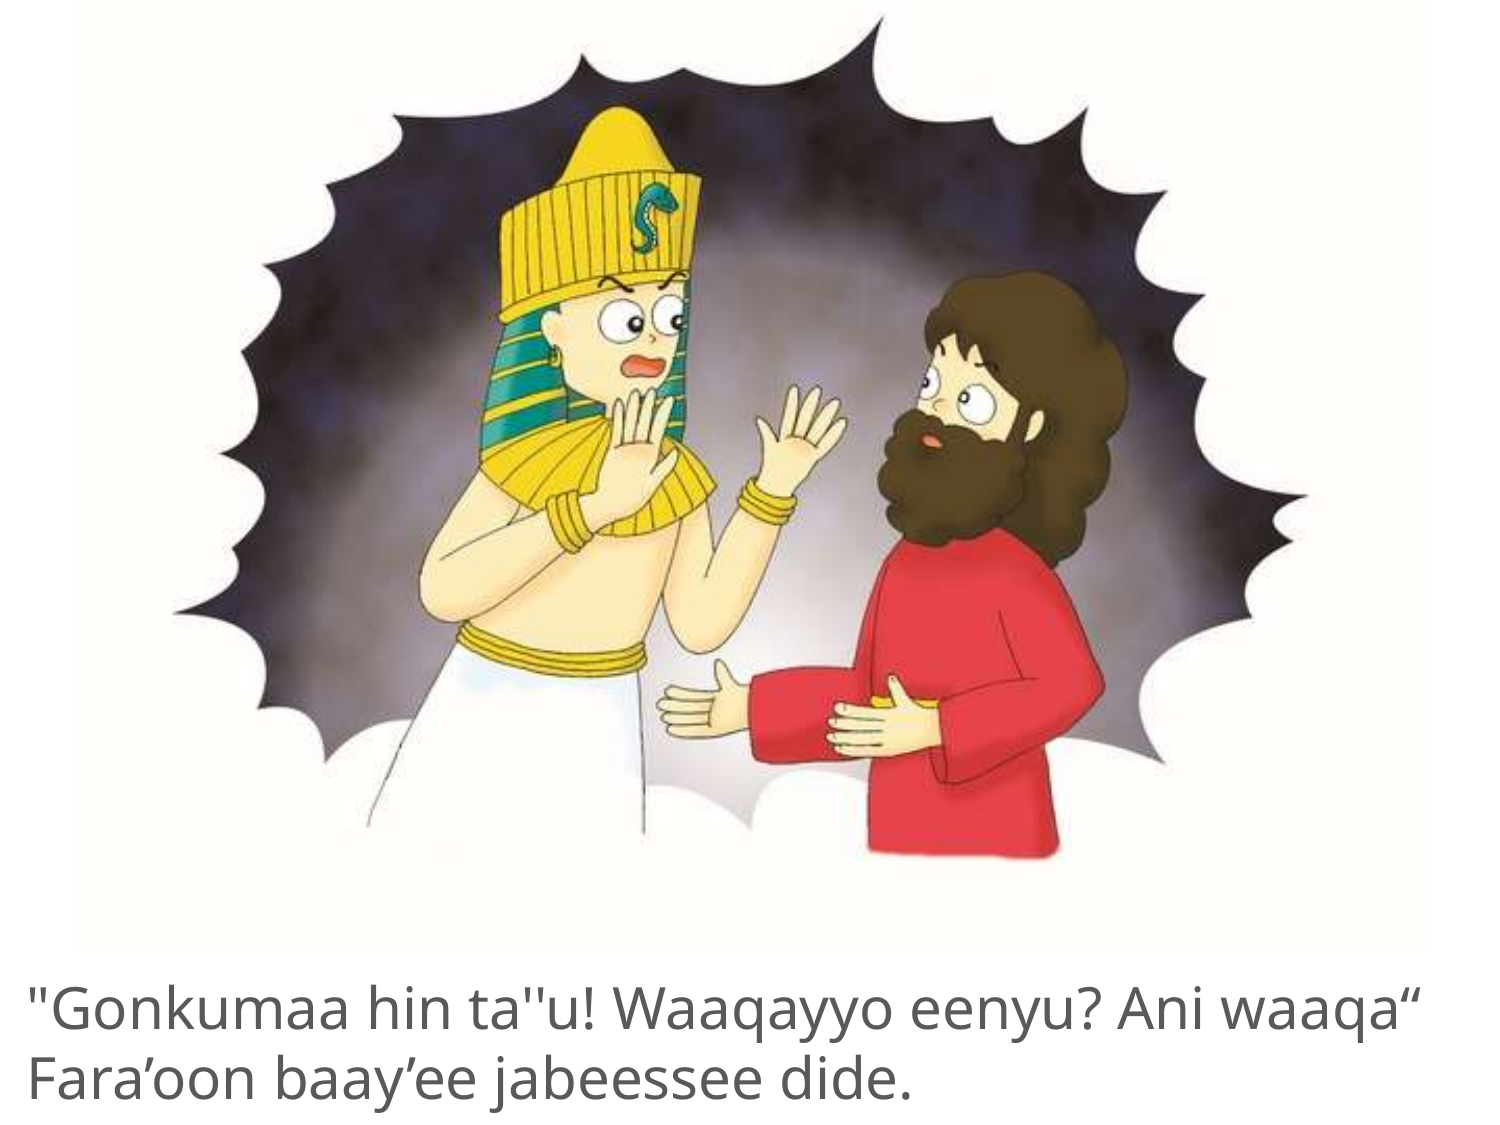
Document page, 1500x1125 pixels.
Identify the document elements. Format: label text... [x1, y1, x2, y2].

picture [72, 0, 1427, 953]
text_box "Gonkumaa hin ta''u! Waaqayyo eenyu? Ani waaqa“ Fara’oon baay’ee jabeessee dide. [11, 964, 1483, 1119]
